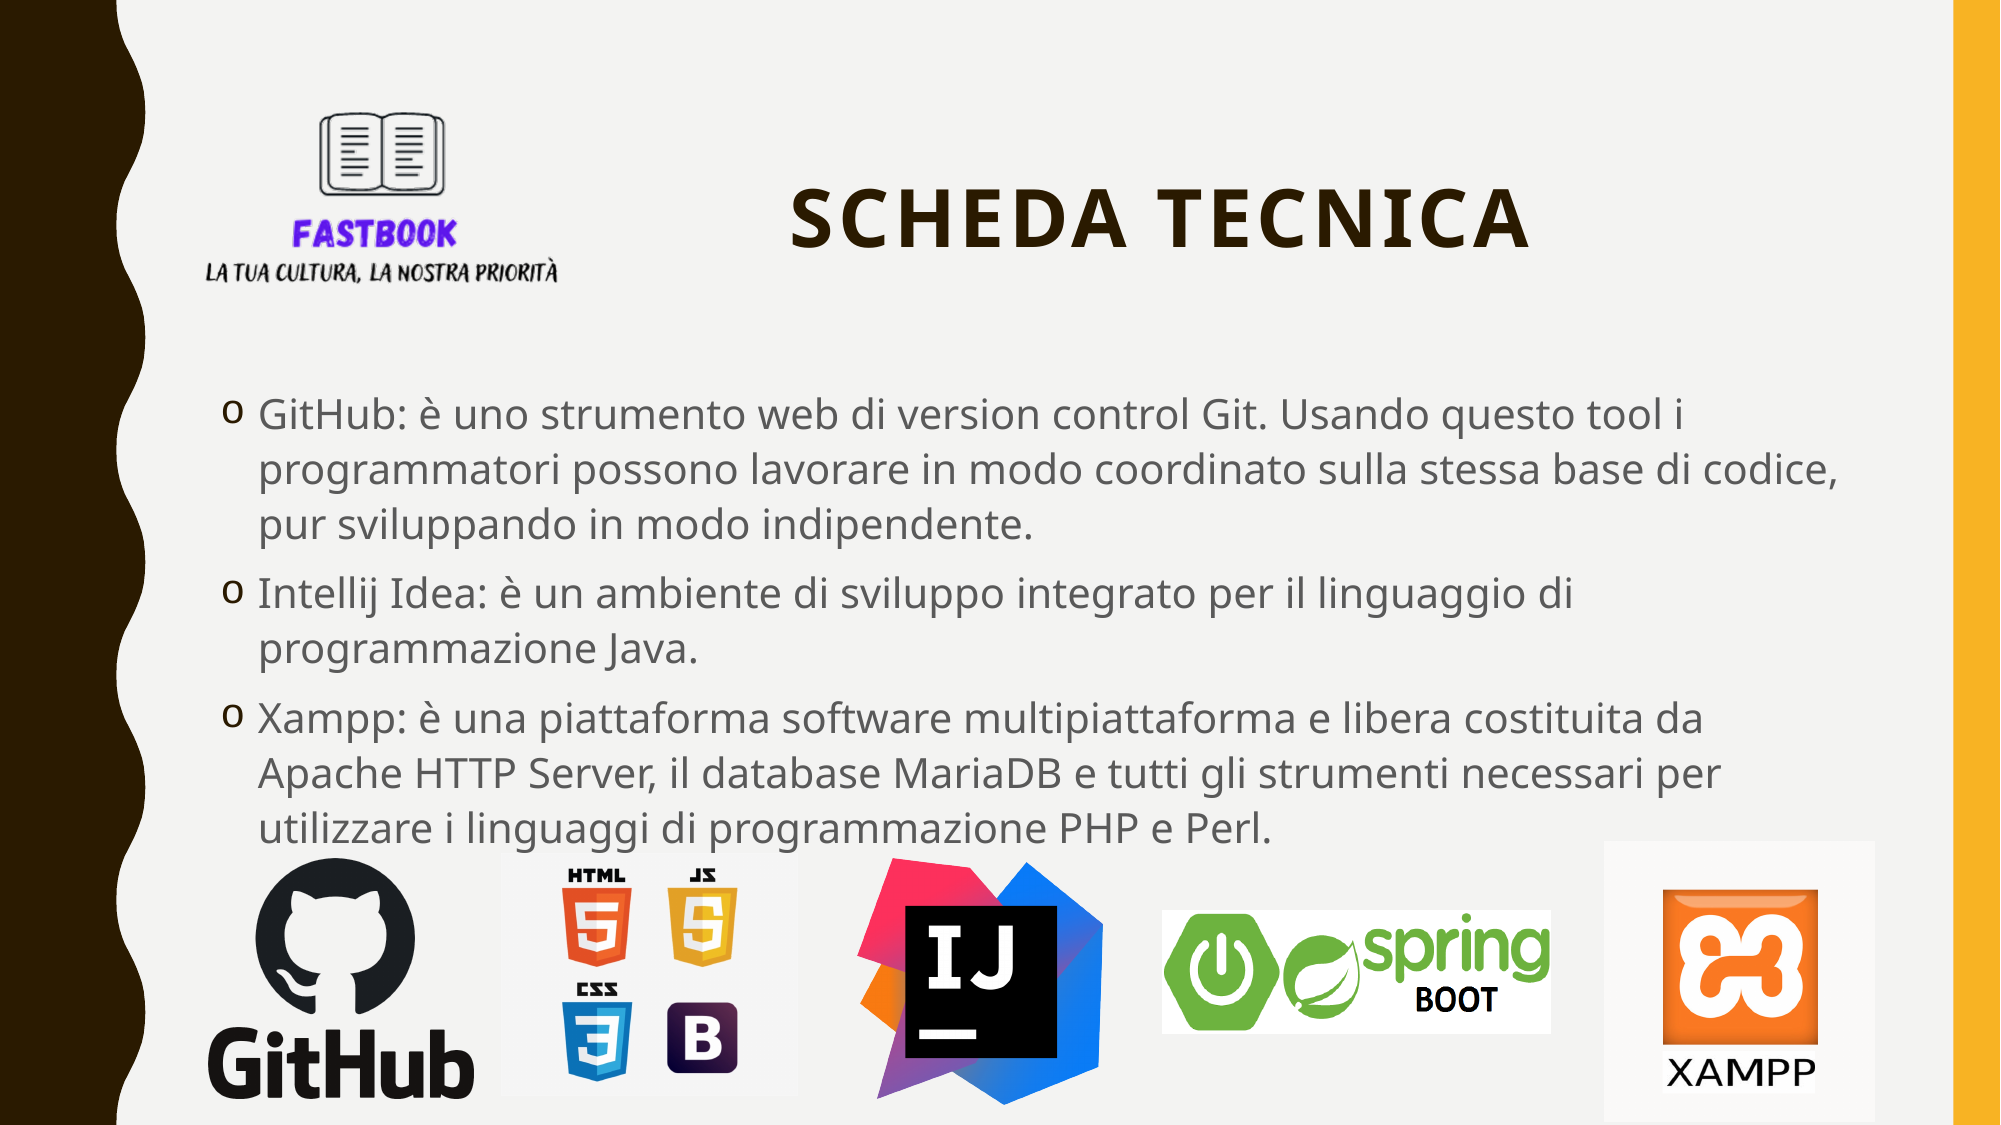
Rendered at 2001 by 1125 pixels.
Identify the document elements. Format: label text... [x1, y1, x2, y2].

picture [1604, 841, 1875, 1122]
list GitHub: è uno strumento web di version control Git. Usando questo tool i programmatori possono lavorare in modo coordinato sulla stessa base di codice, pur sviluppando in modo indipendente. Intellij Idea: è un ambiente di sviluppo integrato per il linguaggio di programmazione Java. Xampp: è una piattaforma software multipiattaforma e libera costituita da Apache HTTP Server, il database MariaDB e tutti gli strumenti necessari per utilizzare i linguaggi di programmazione PHP e Perl. [205, 375, 1875, 965]
title SCHEDA TECNICA [774, 170, 1569, 288]
picture [208, 858, 474, 1099]
picture [501, 853, 798, 1096]
picture [1162, 910, 1551, 1034]
picture [857, 858, 1103, 1105]
picture [202, 109, 564, 288]
